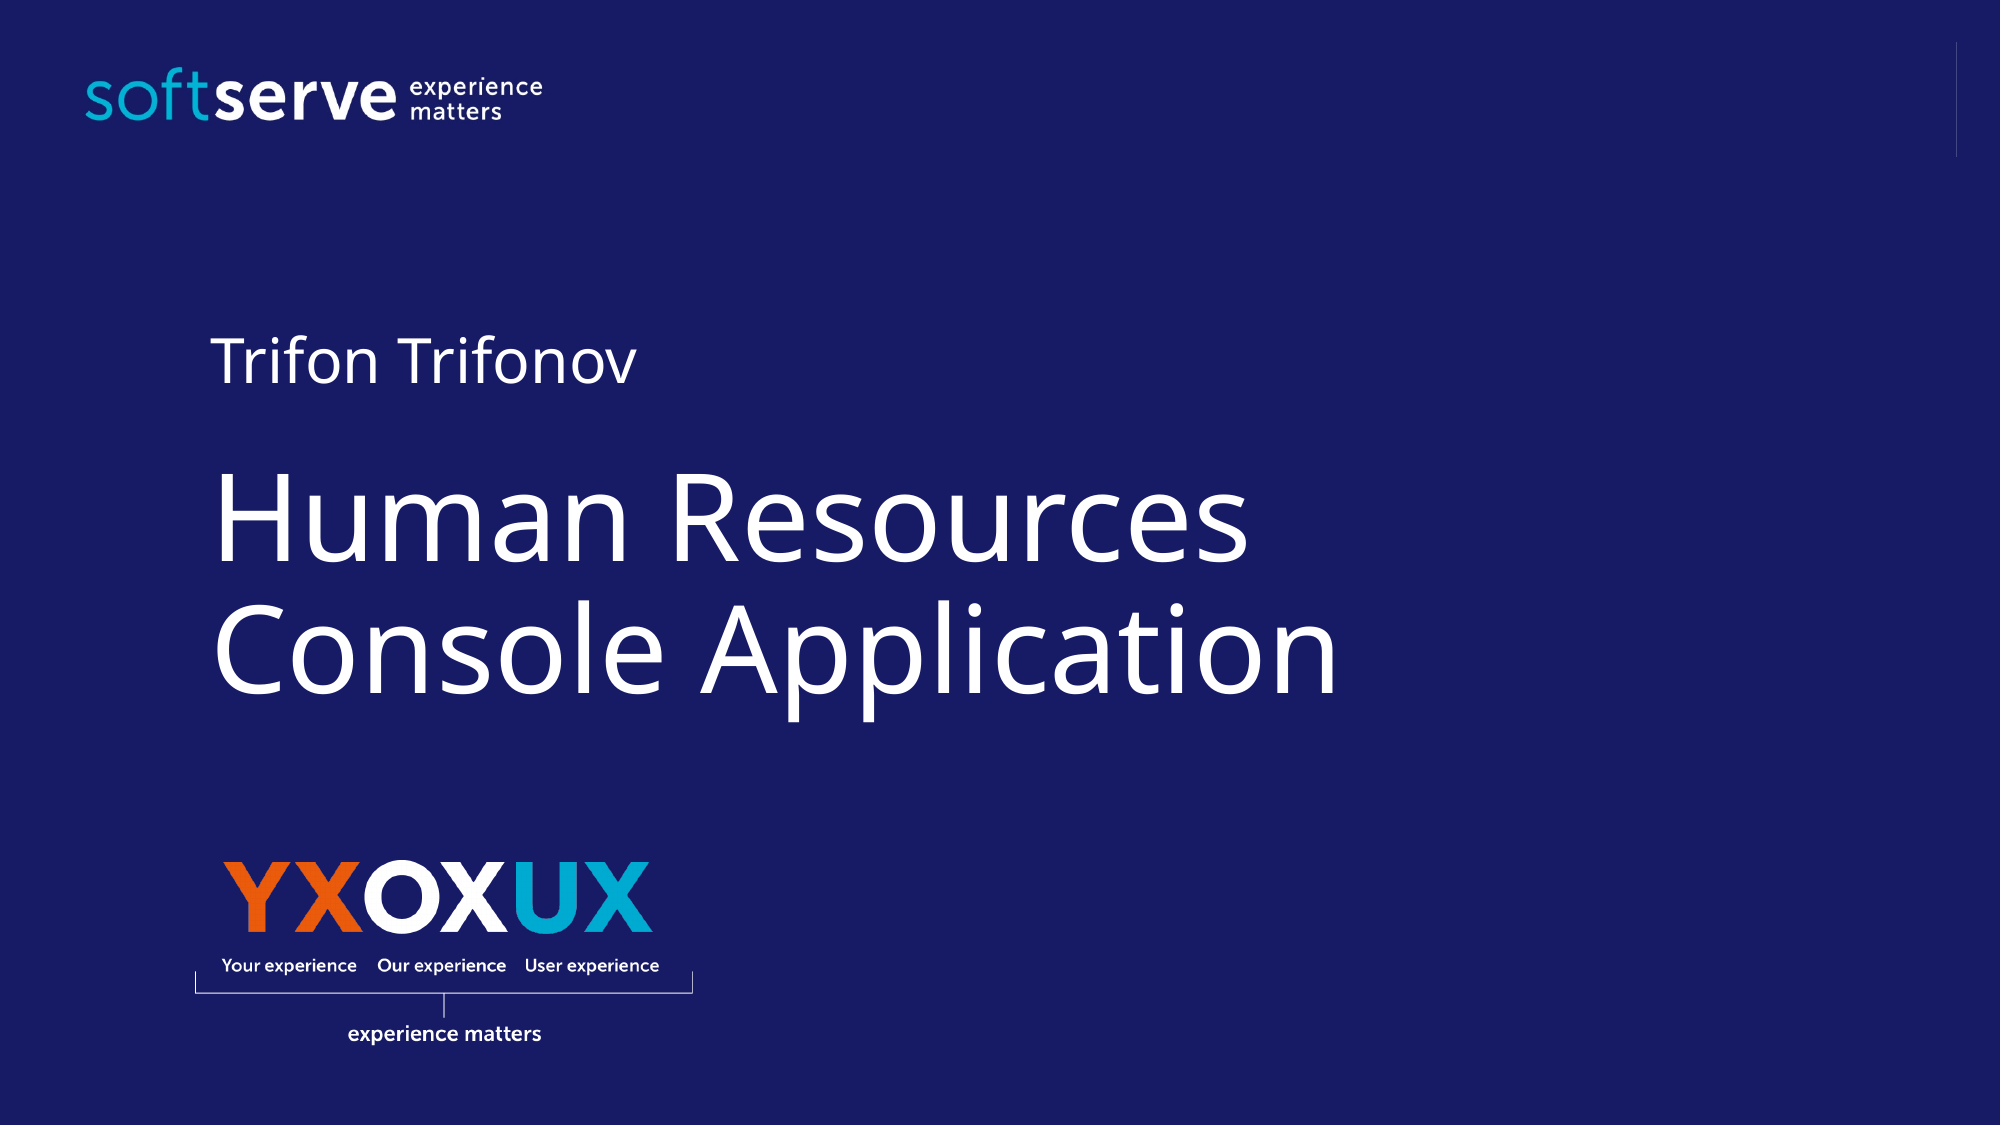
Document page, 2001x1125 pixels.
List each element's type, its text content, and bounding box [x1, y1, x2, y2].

subtitle Trifon Trifonov [195, 322, 1667, 397]
picture [195, 860, 693, 1047]
picture [43, 42, 1957, 157]
title Human Resources Console Application [195, 443, 1447, 728]
